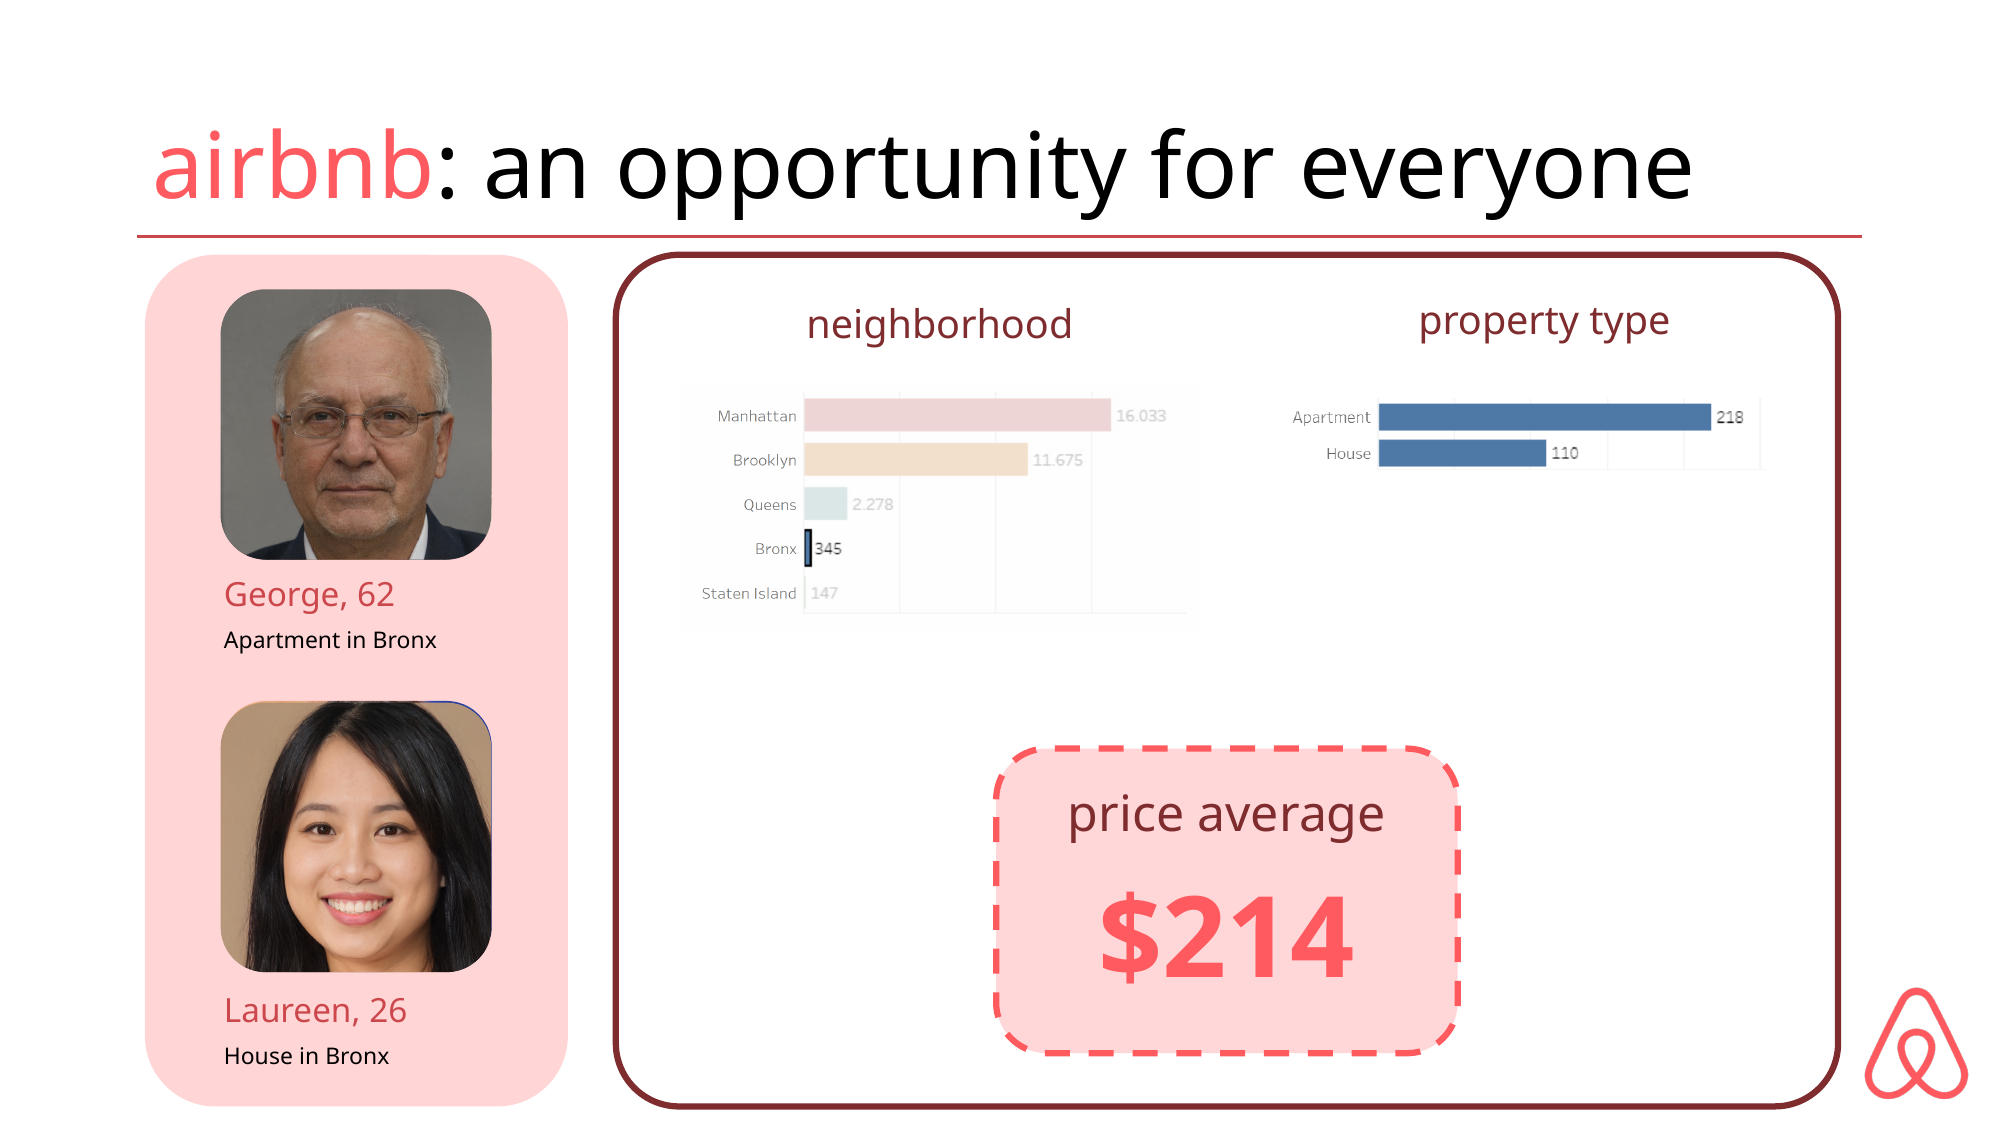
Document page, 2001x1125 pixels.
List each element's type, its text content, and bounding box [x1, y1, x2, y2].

picture [220, 289, 492, 560]
title airbnb: an opportunity for everyone [137, 59, 1865, 278]
text_box property type [1294, 257, 1795, 387]
text_box George, 62 [208, 565, 522, 618]
picture [1862, 986, 1970, 1099]
text_box neighborhood [689, 261, 1191, 380]
text_box Laureen, 26 [208, 981, 522, 1034]
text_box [995, 748, 1458, 1054]
text_box [144, 254, 568, 1107]
text_box House in Bronx [208, 1034, 522, 1077]
picture [220, 700, 492, 973]
text_box Apartment in Bronx [208, 618, 522, 661]
text_box [615, 254, 1839, 1107]
picture [1271, 392, 1786, 489]
picture [678, 381, 1202, 633]
